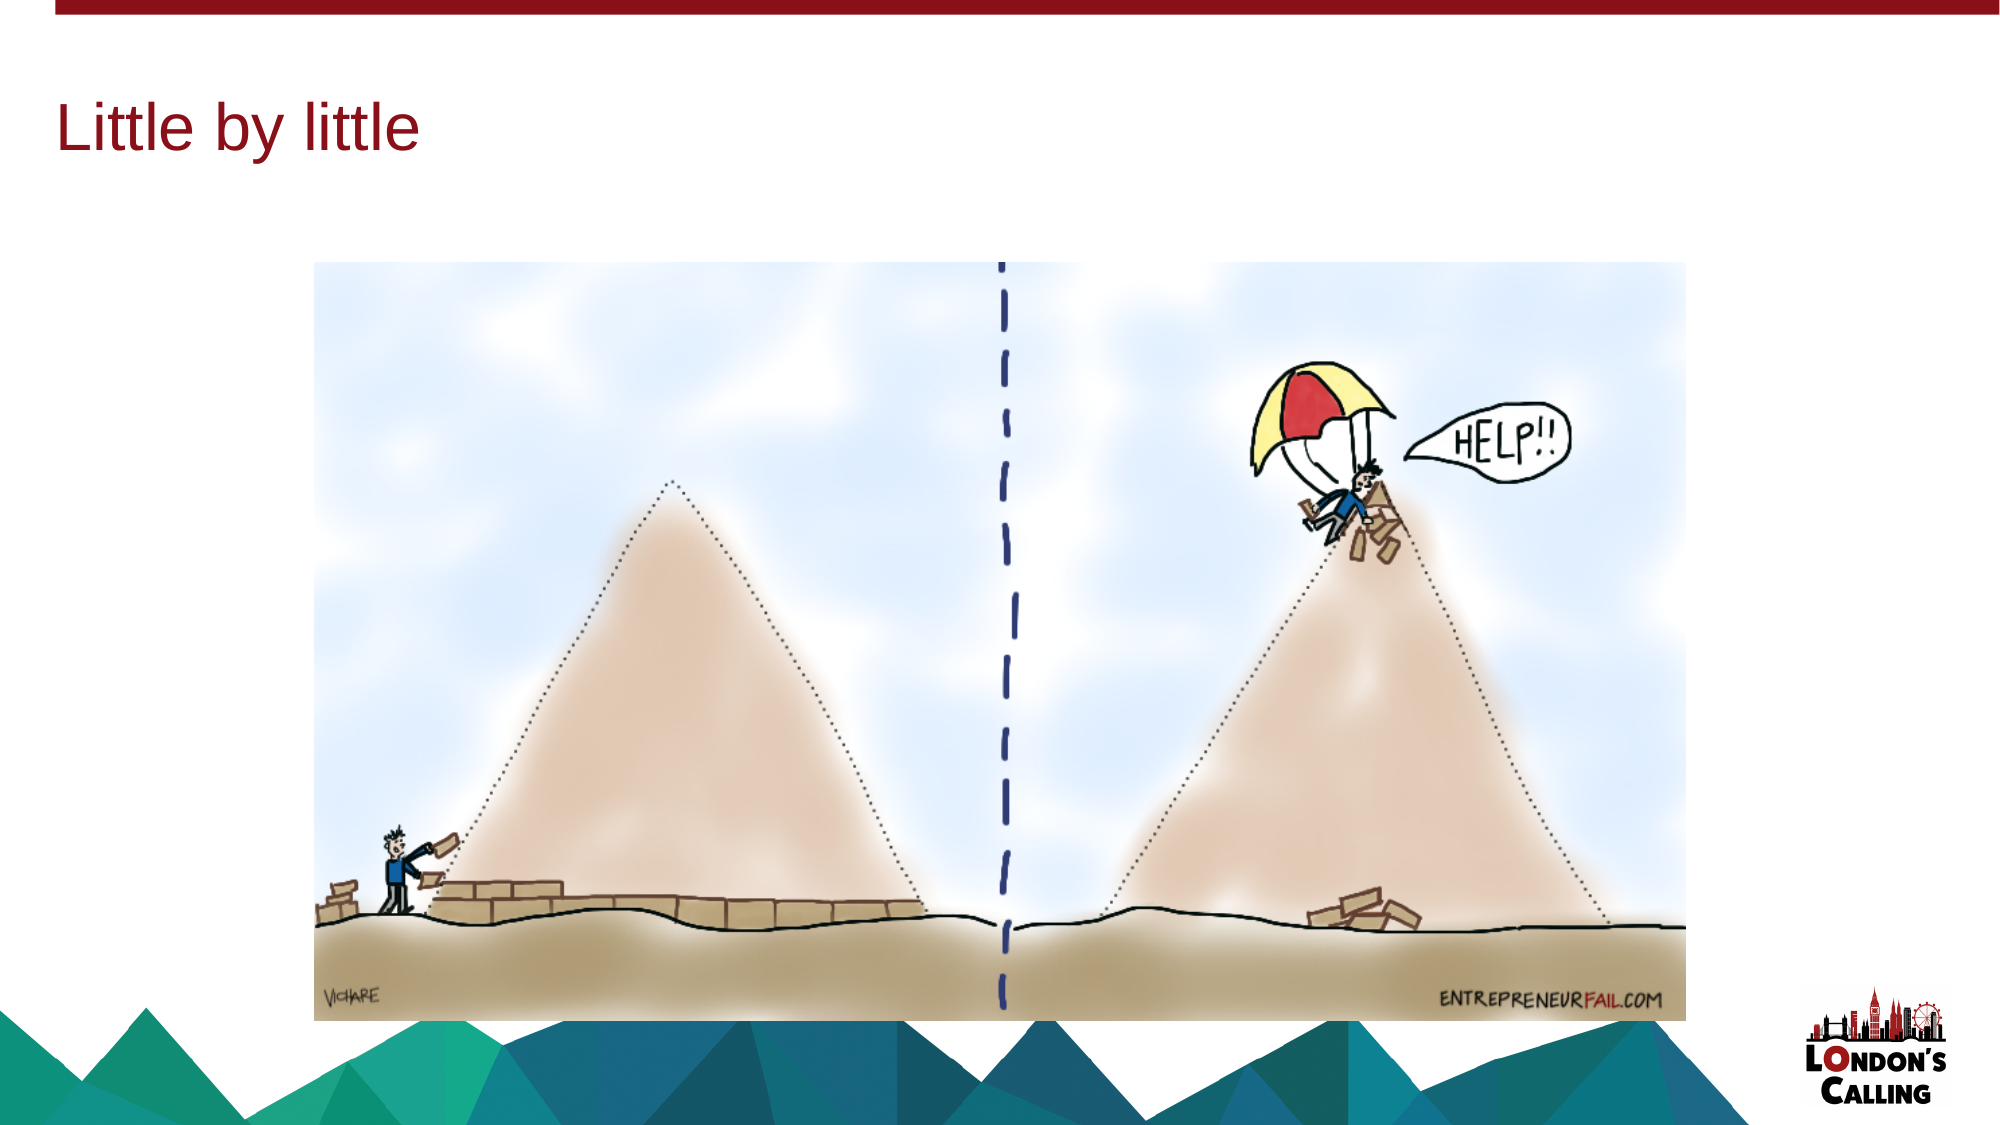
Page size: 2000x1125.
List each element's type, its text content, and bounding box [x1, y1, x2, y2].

picture [1802, 983, 1952, 1108]
picture [0, 0, 1797, 1125]
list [314, 262, 1686, 1022]
title Little by little [55, 14, 1945, 164]
